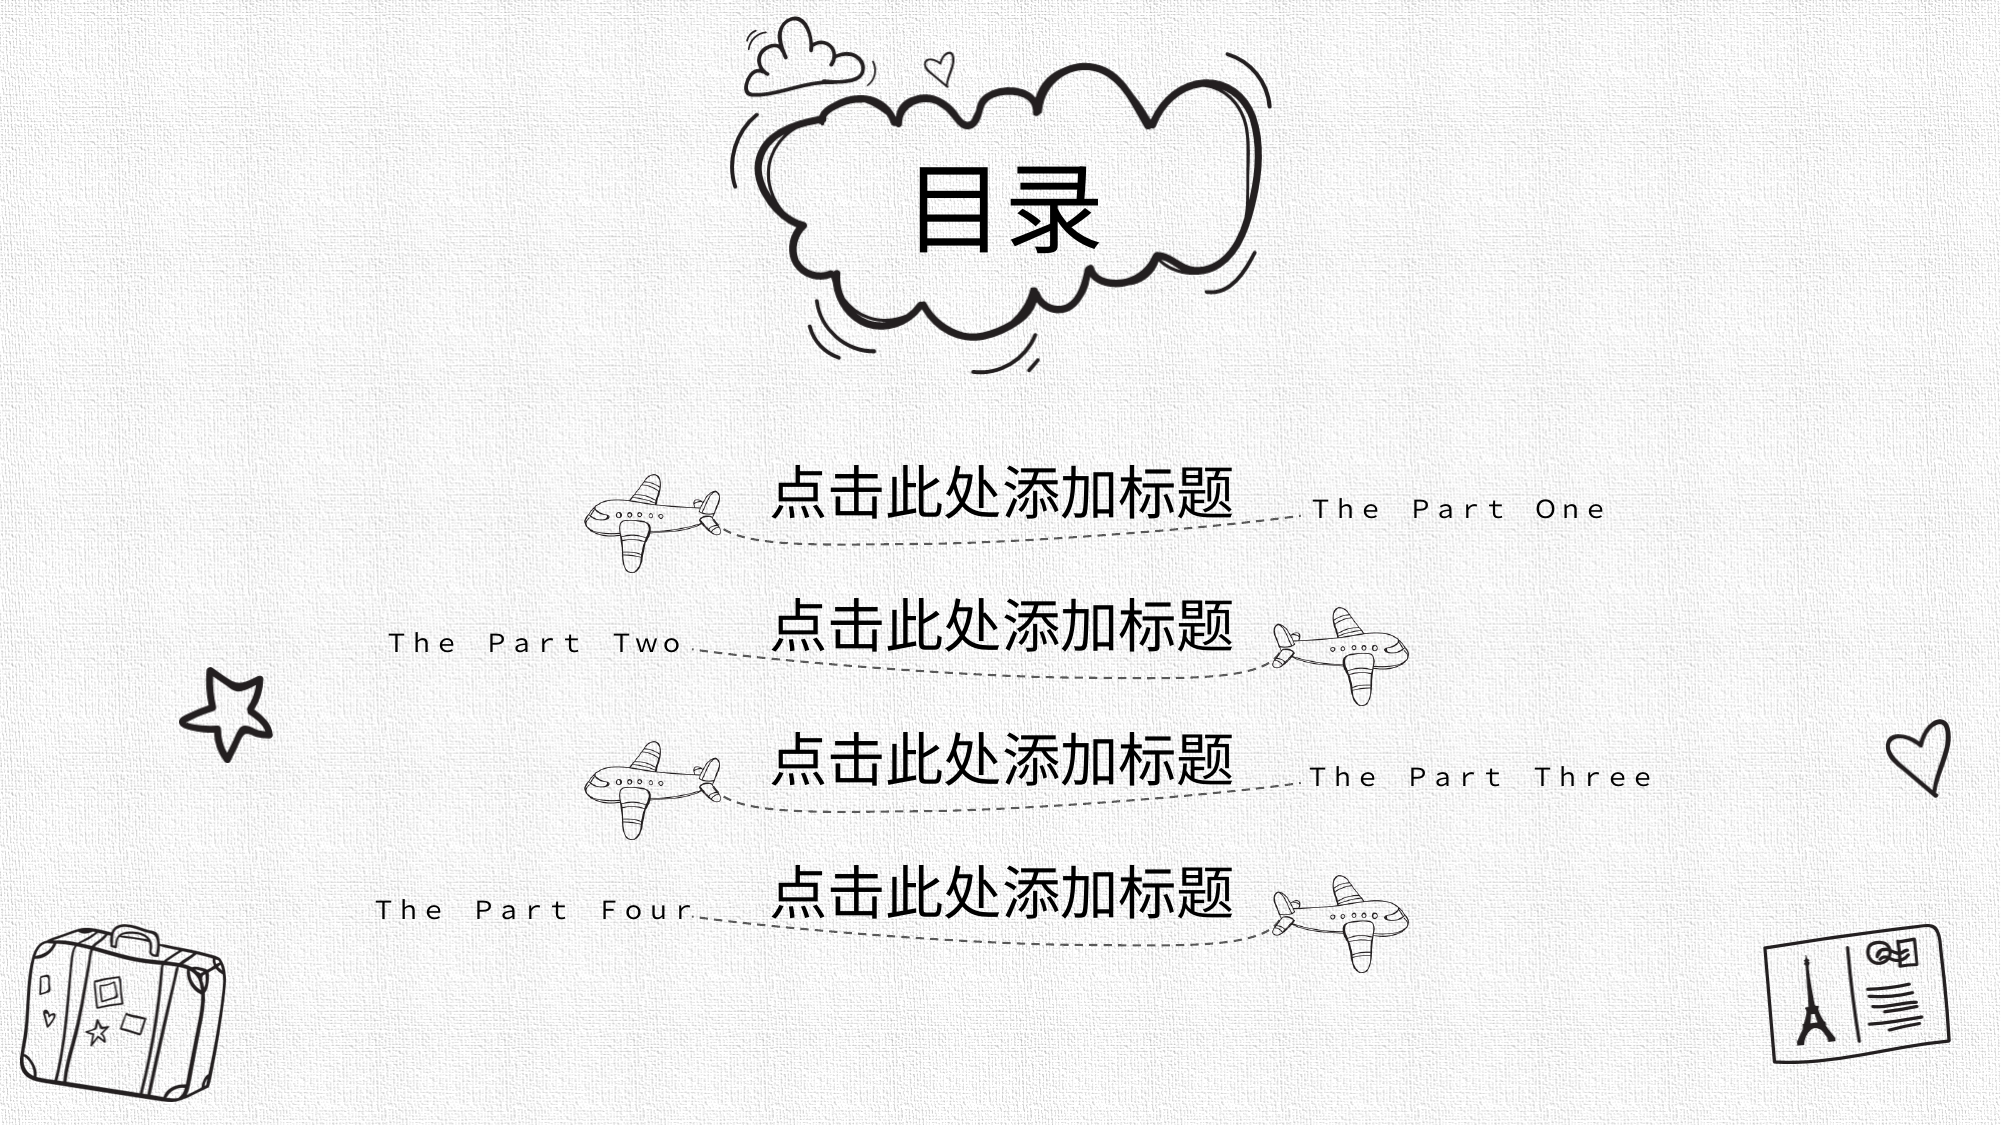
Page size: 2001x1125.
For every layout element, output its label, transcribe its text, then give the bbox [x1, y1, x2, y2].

text_box 点击此处添加标题 [695, 848, 1309, 875]
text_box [584, 741, 1700, 840]
picture [0, 0, 2001, 1125]
text_box 点击此处添加标题 [695, 581, 1309, 607]
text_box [337, 607, 1409, 706]
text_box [584, 474, 1656, 573]
text_box 点击此处添加标题 [695, 715, 1309, 741]
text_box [337, 875, 1409, 974]
text_box 点击此处添加标题 [695, 448, 1309, 474]
